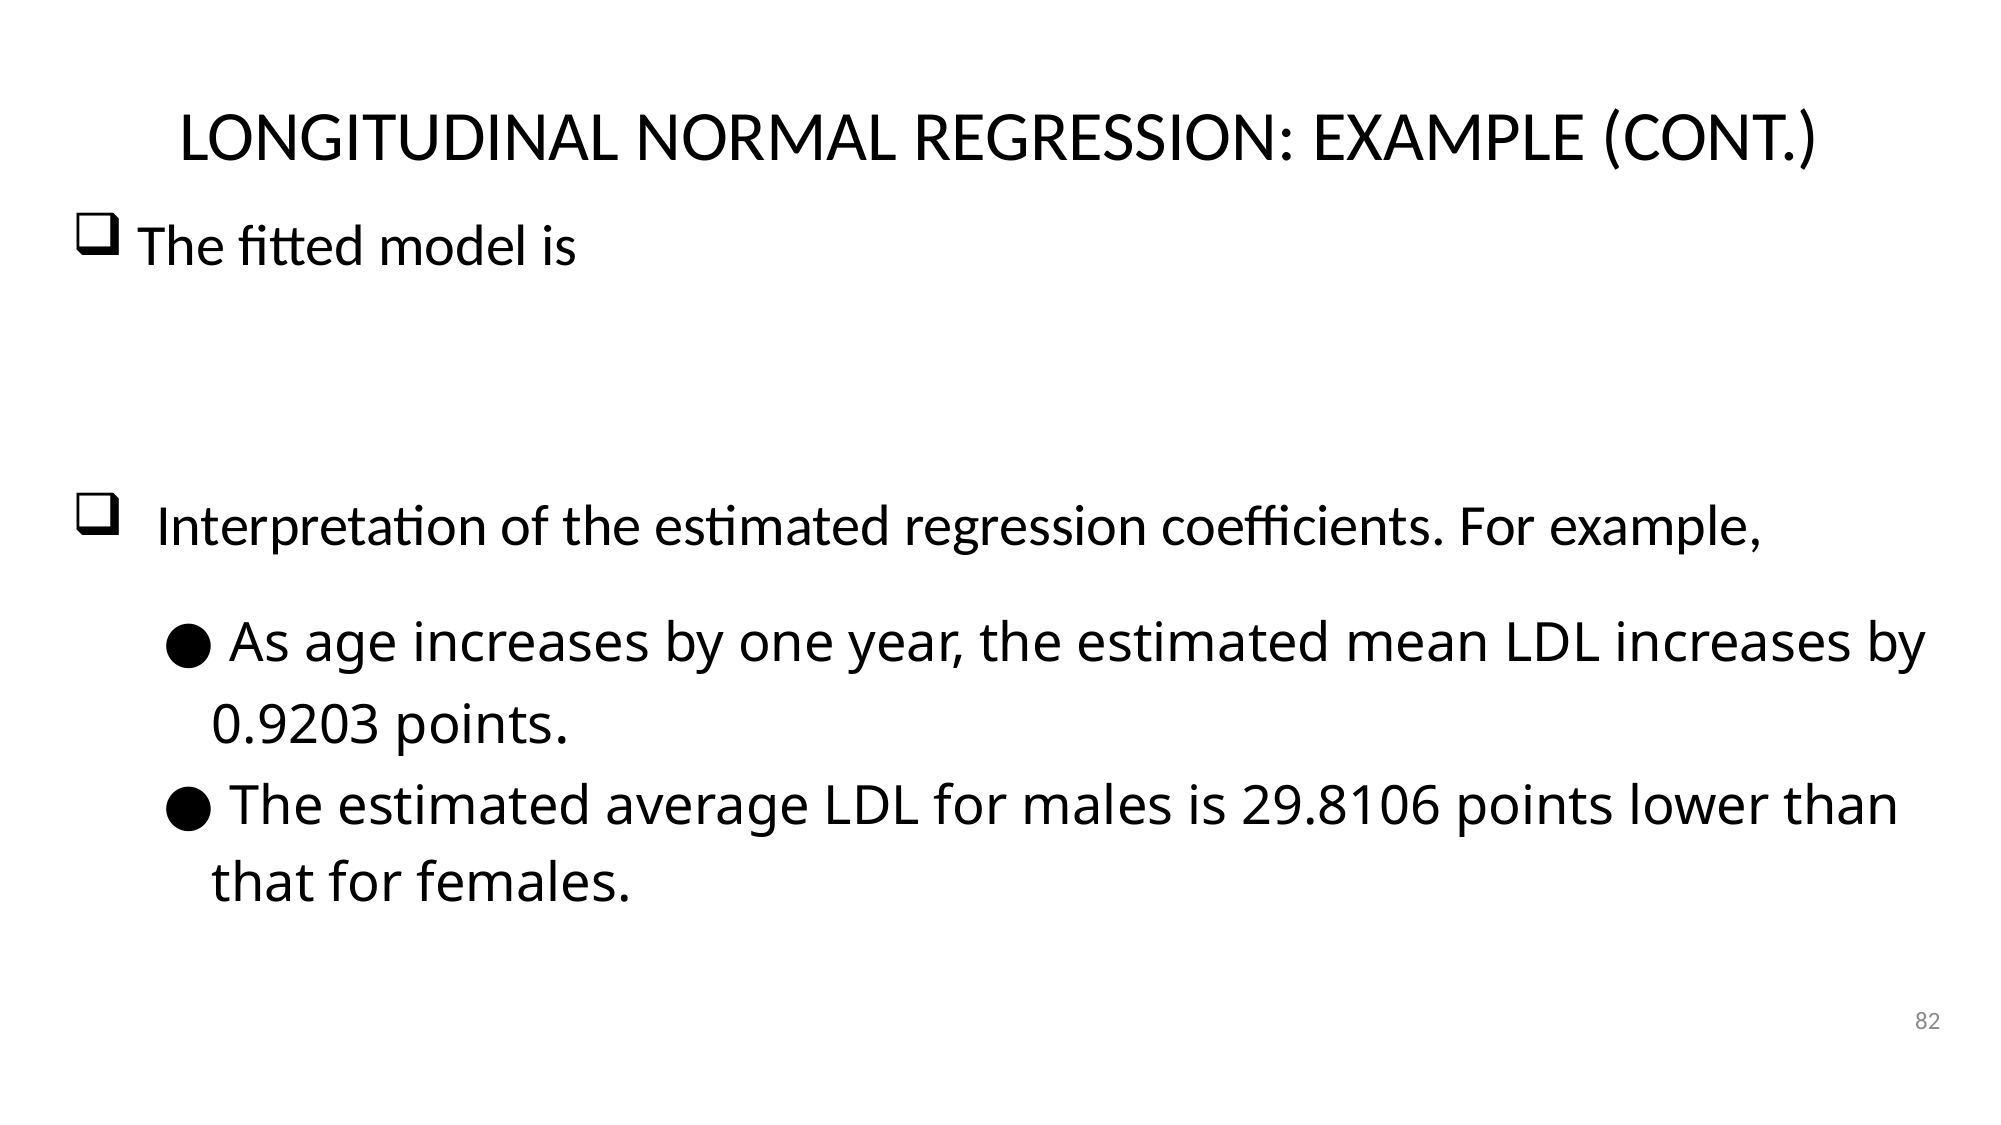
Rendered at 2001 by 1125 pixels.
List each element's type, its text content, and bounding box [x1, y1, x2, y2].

slide_number 82 [1768, 964, 1956, 1075]
text_box LONGITUDINAL NORMAL REGRESSION: EXAMPLE (CONT.) [136, 66, 1864, 199]
